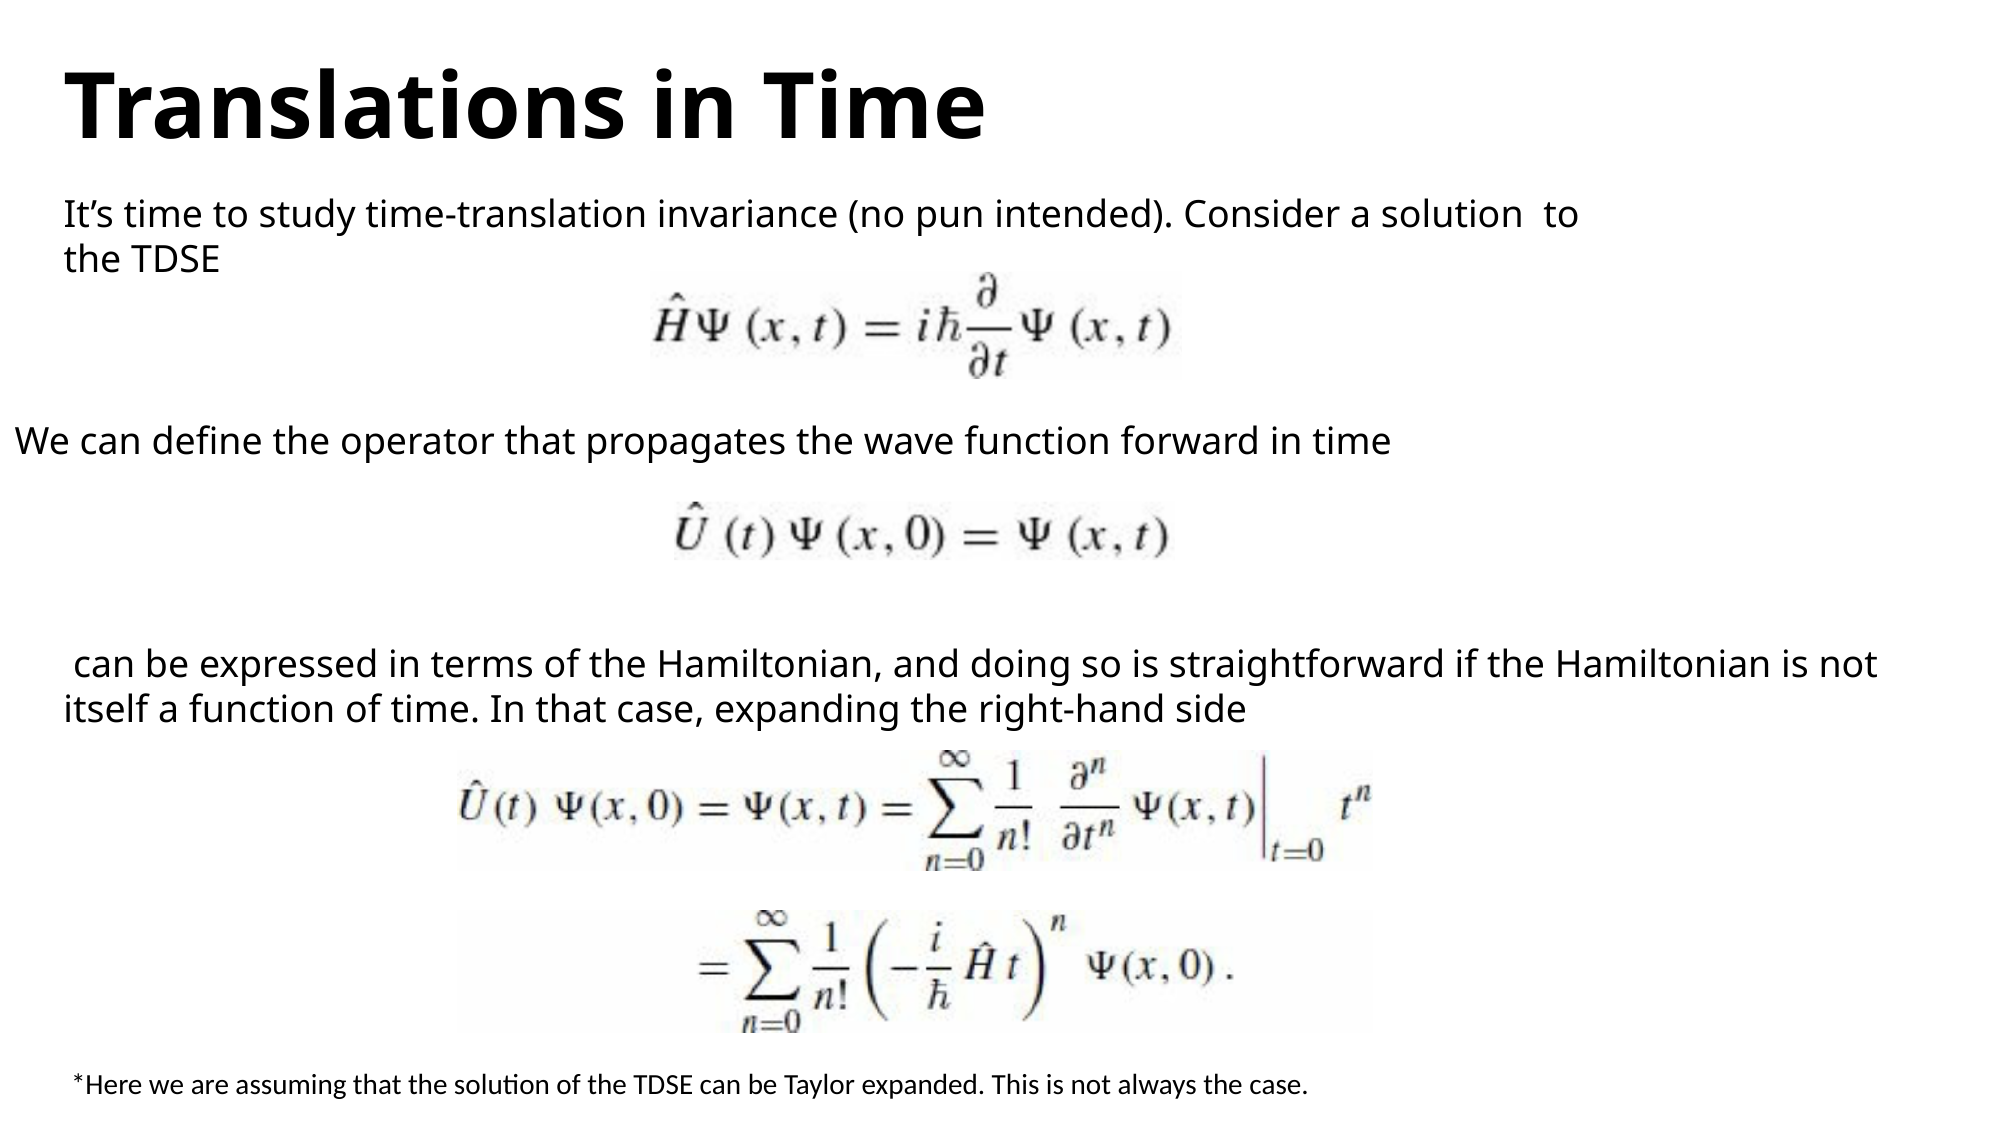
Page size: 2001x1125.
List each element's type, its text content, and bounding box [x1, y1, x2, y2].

picture [640, 254, 1182, 399]
picture [442, 740, 1381, 1043]
picture [647, 485, 1175, 581]
title Translations in Time [48, 0, 1774, 218]
text_box *Here we are assuming that the solution of the TDSE can be Taylor expanded. This is not always the case. [56, 1057, 1325, 1108]
